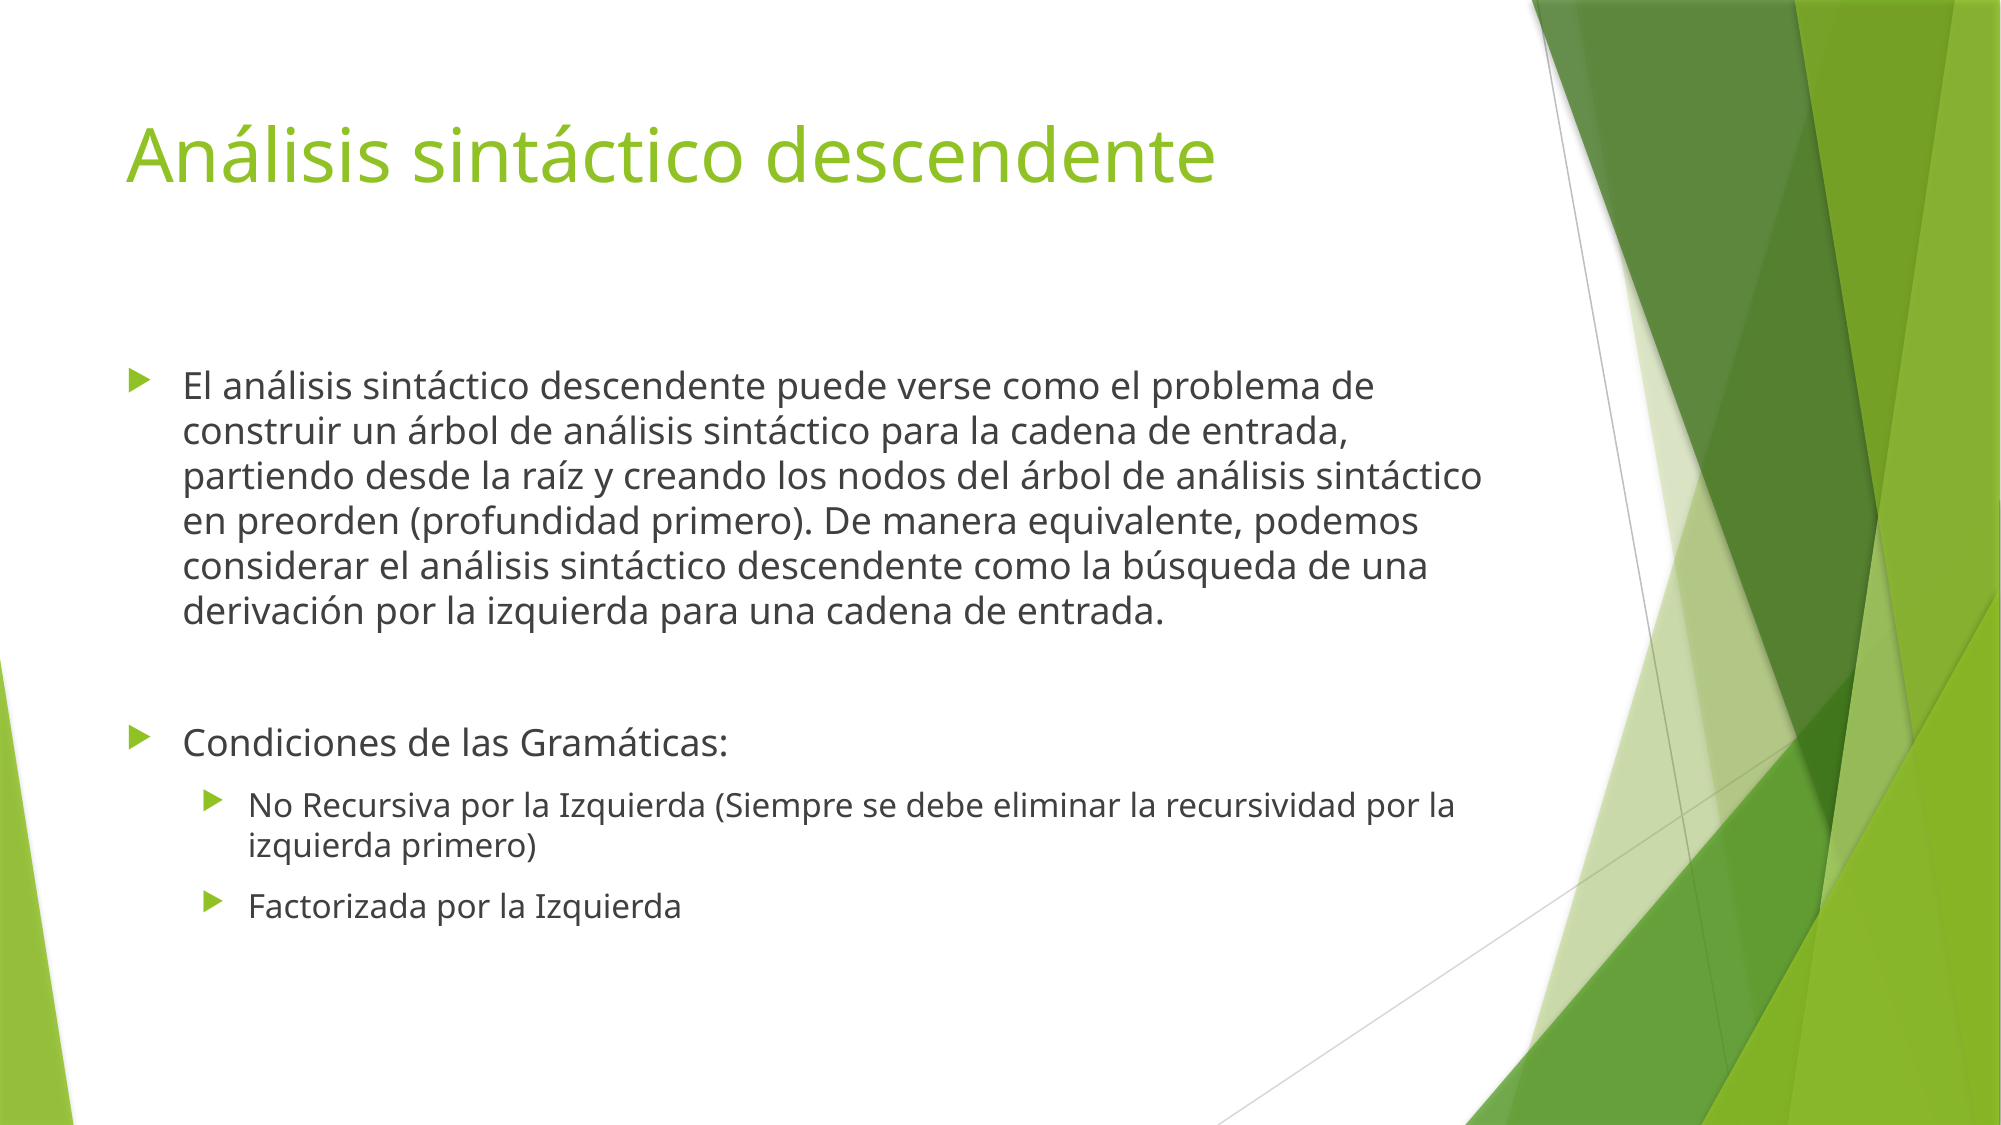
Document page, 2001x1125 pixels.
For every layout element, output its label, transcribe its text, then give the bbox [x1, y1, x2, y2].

list El análisis sintáctico descendente puede verse como el problema de construir un árbol de análisis sintáctico para la cadena de entrada, partiendo desde la raíz y creando los nodos del árbol de análisis sintáctico en preorden (profundidad primero). De manera equivalente, podemos considerar el análisis sintáctico descendente como la búsqueda de una derivación por la izquierda para una cadena de entrada. Condiciones de las Gramáticas: No Recursiva por la Izquierda (Siempre se debe eliminar la recursividad por la izquierda primero) Factorizada por la Izquierda [111, 354, 1522, 992]
title Análisis sintáctico descendente [111, 99, 1522, 317]
